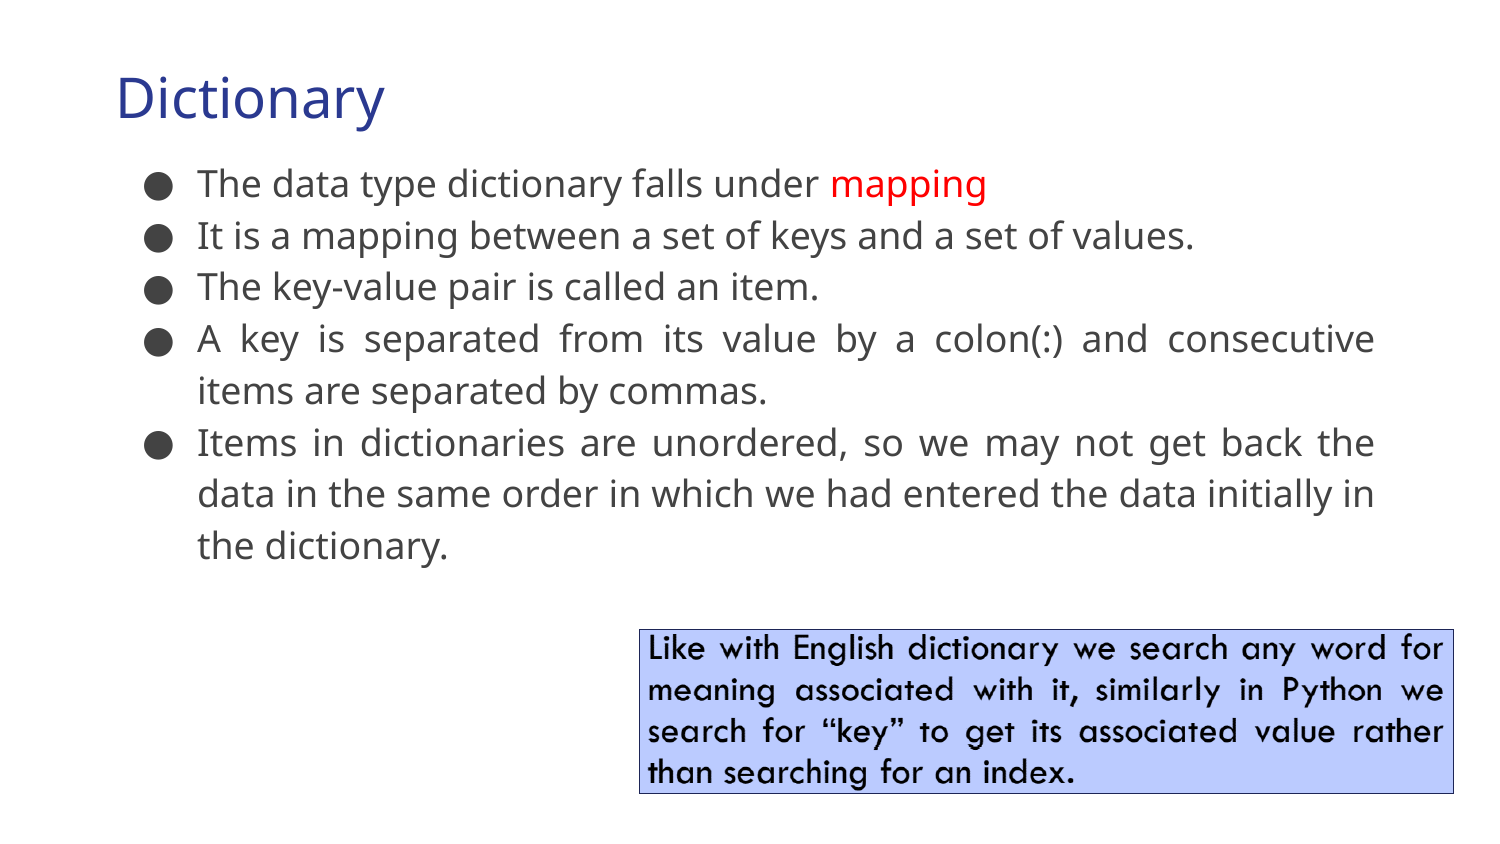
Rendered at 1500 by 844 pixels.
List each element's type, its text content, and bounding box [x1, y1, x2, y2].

text_box Dictionary [100, 54, 400, 138]
list The data type dictionary falls under mapping It is a mapping between a set of keys and a set of values. The key-value pair is called an item. A key is separated from its value by a colon(:) and consecutive items are separated by commas. Items in dictionaries are unordered, so we may not get back the data in the same order in which we had entered the data initially in the dictionary. [108, 138, 1392, 674]
picture [639, 629, 1454, 794]
